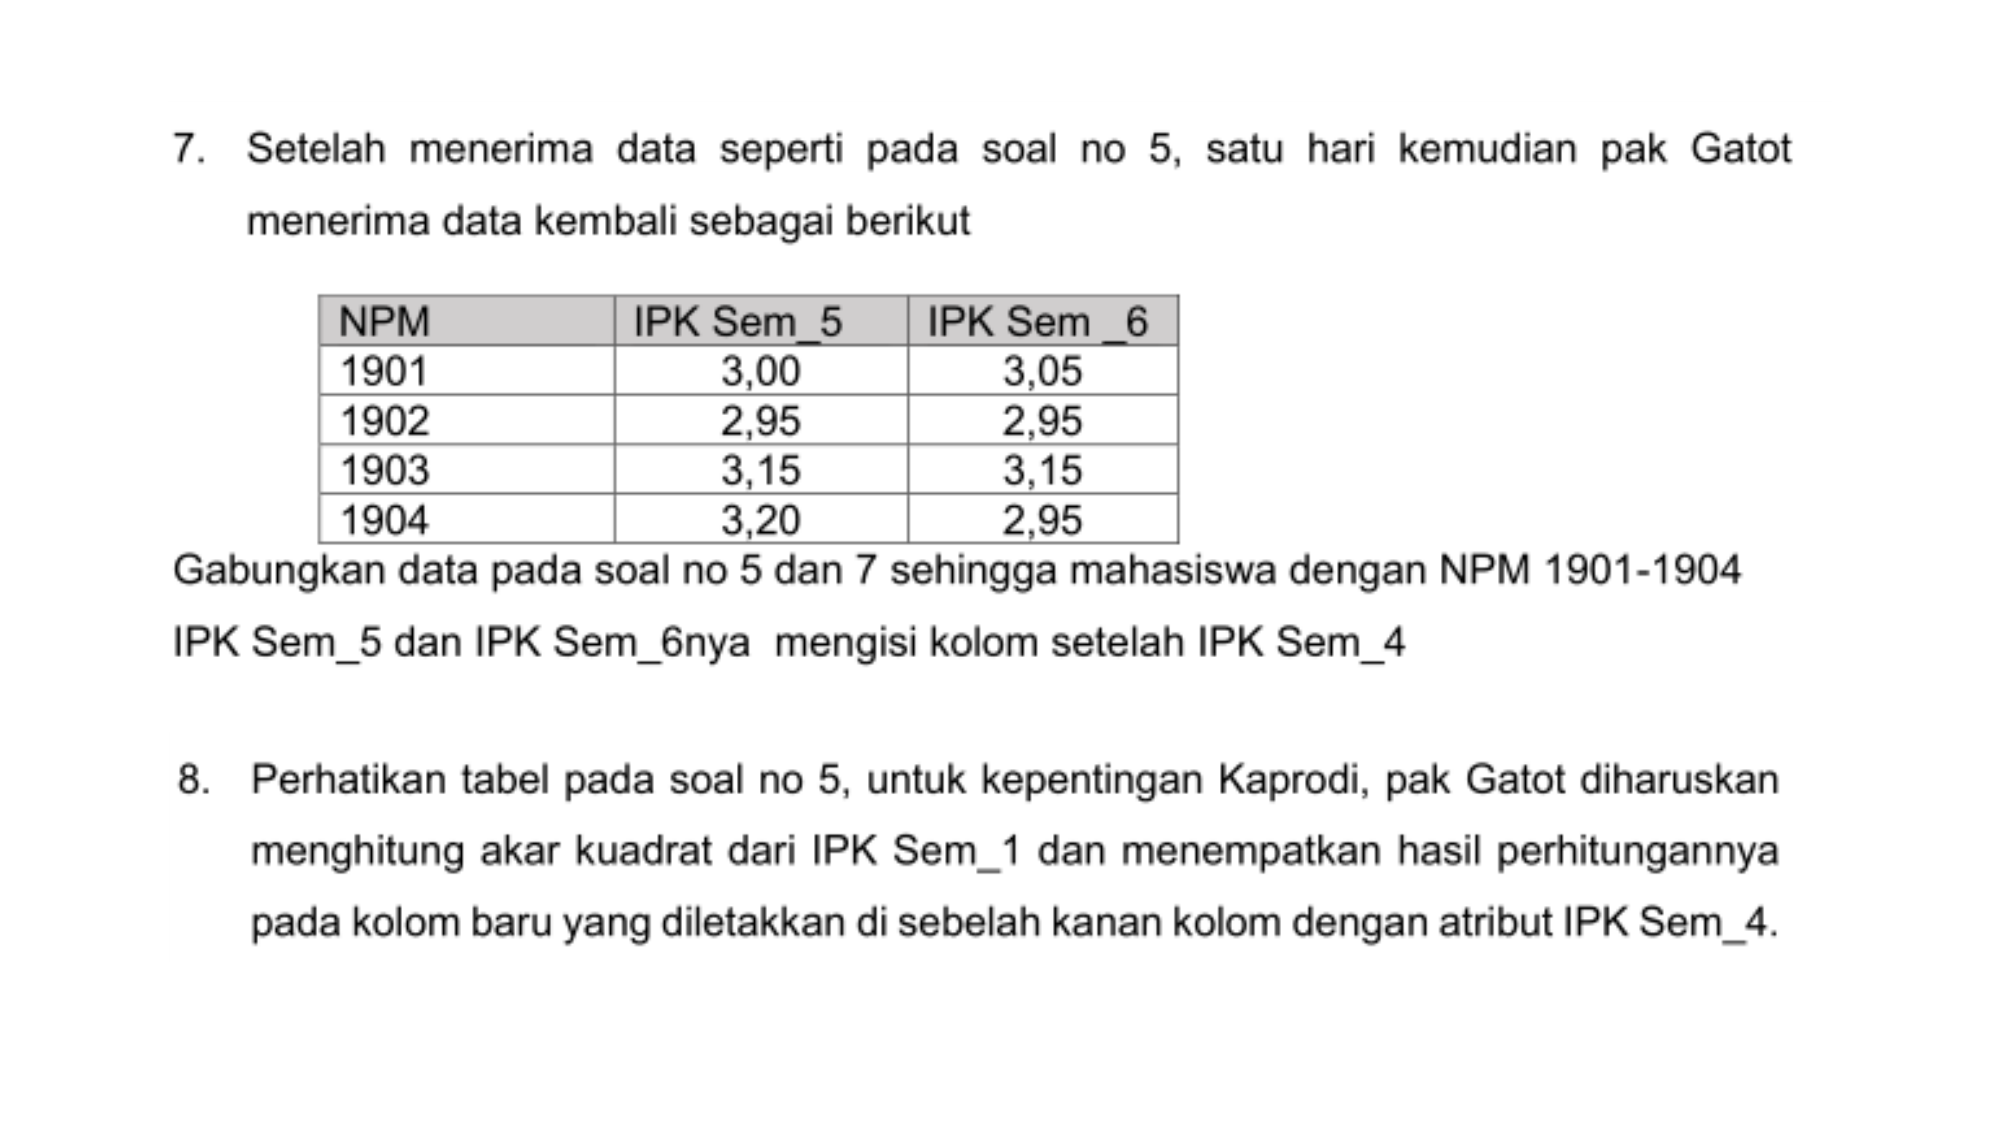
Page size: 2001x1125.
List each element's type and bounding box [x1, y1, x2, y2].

picture [168, 732, 1800, 962]
picture [168, 100, 1832, 683]
